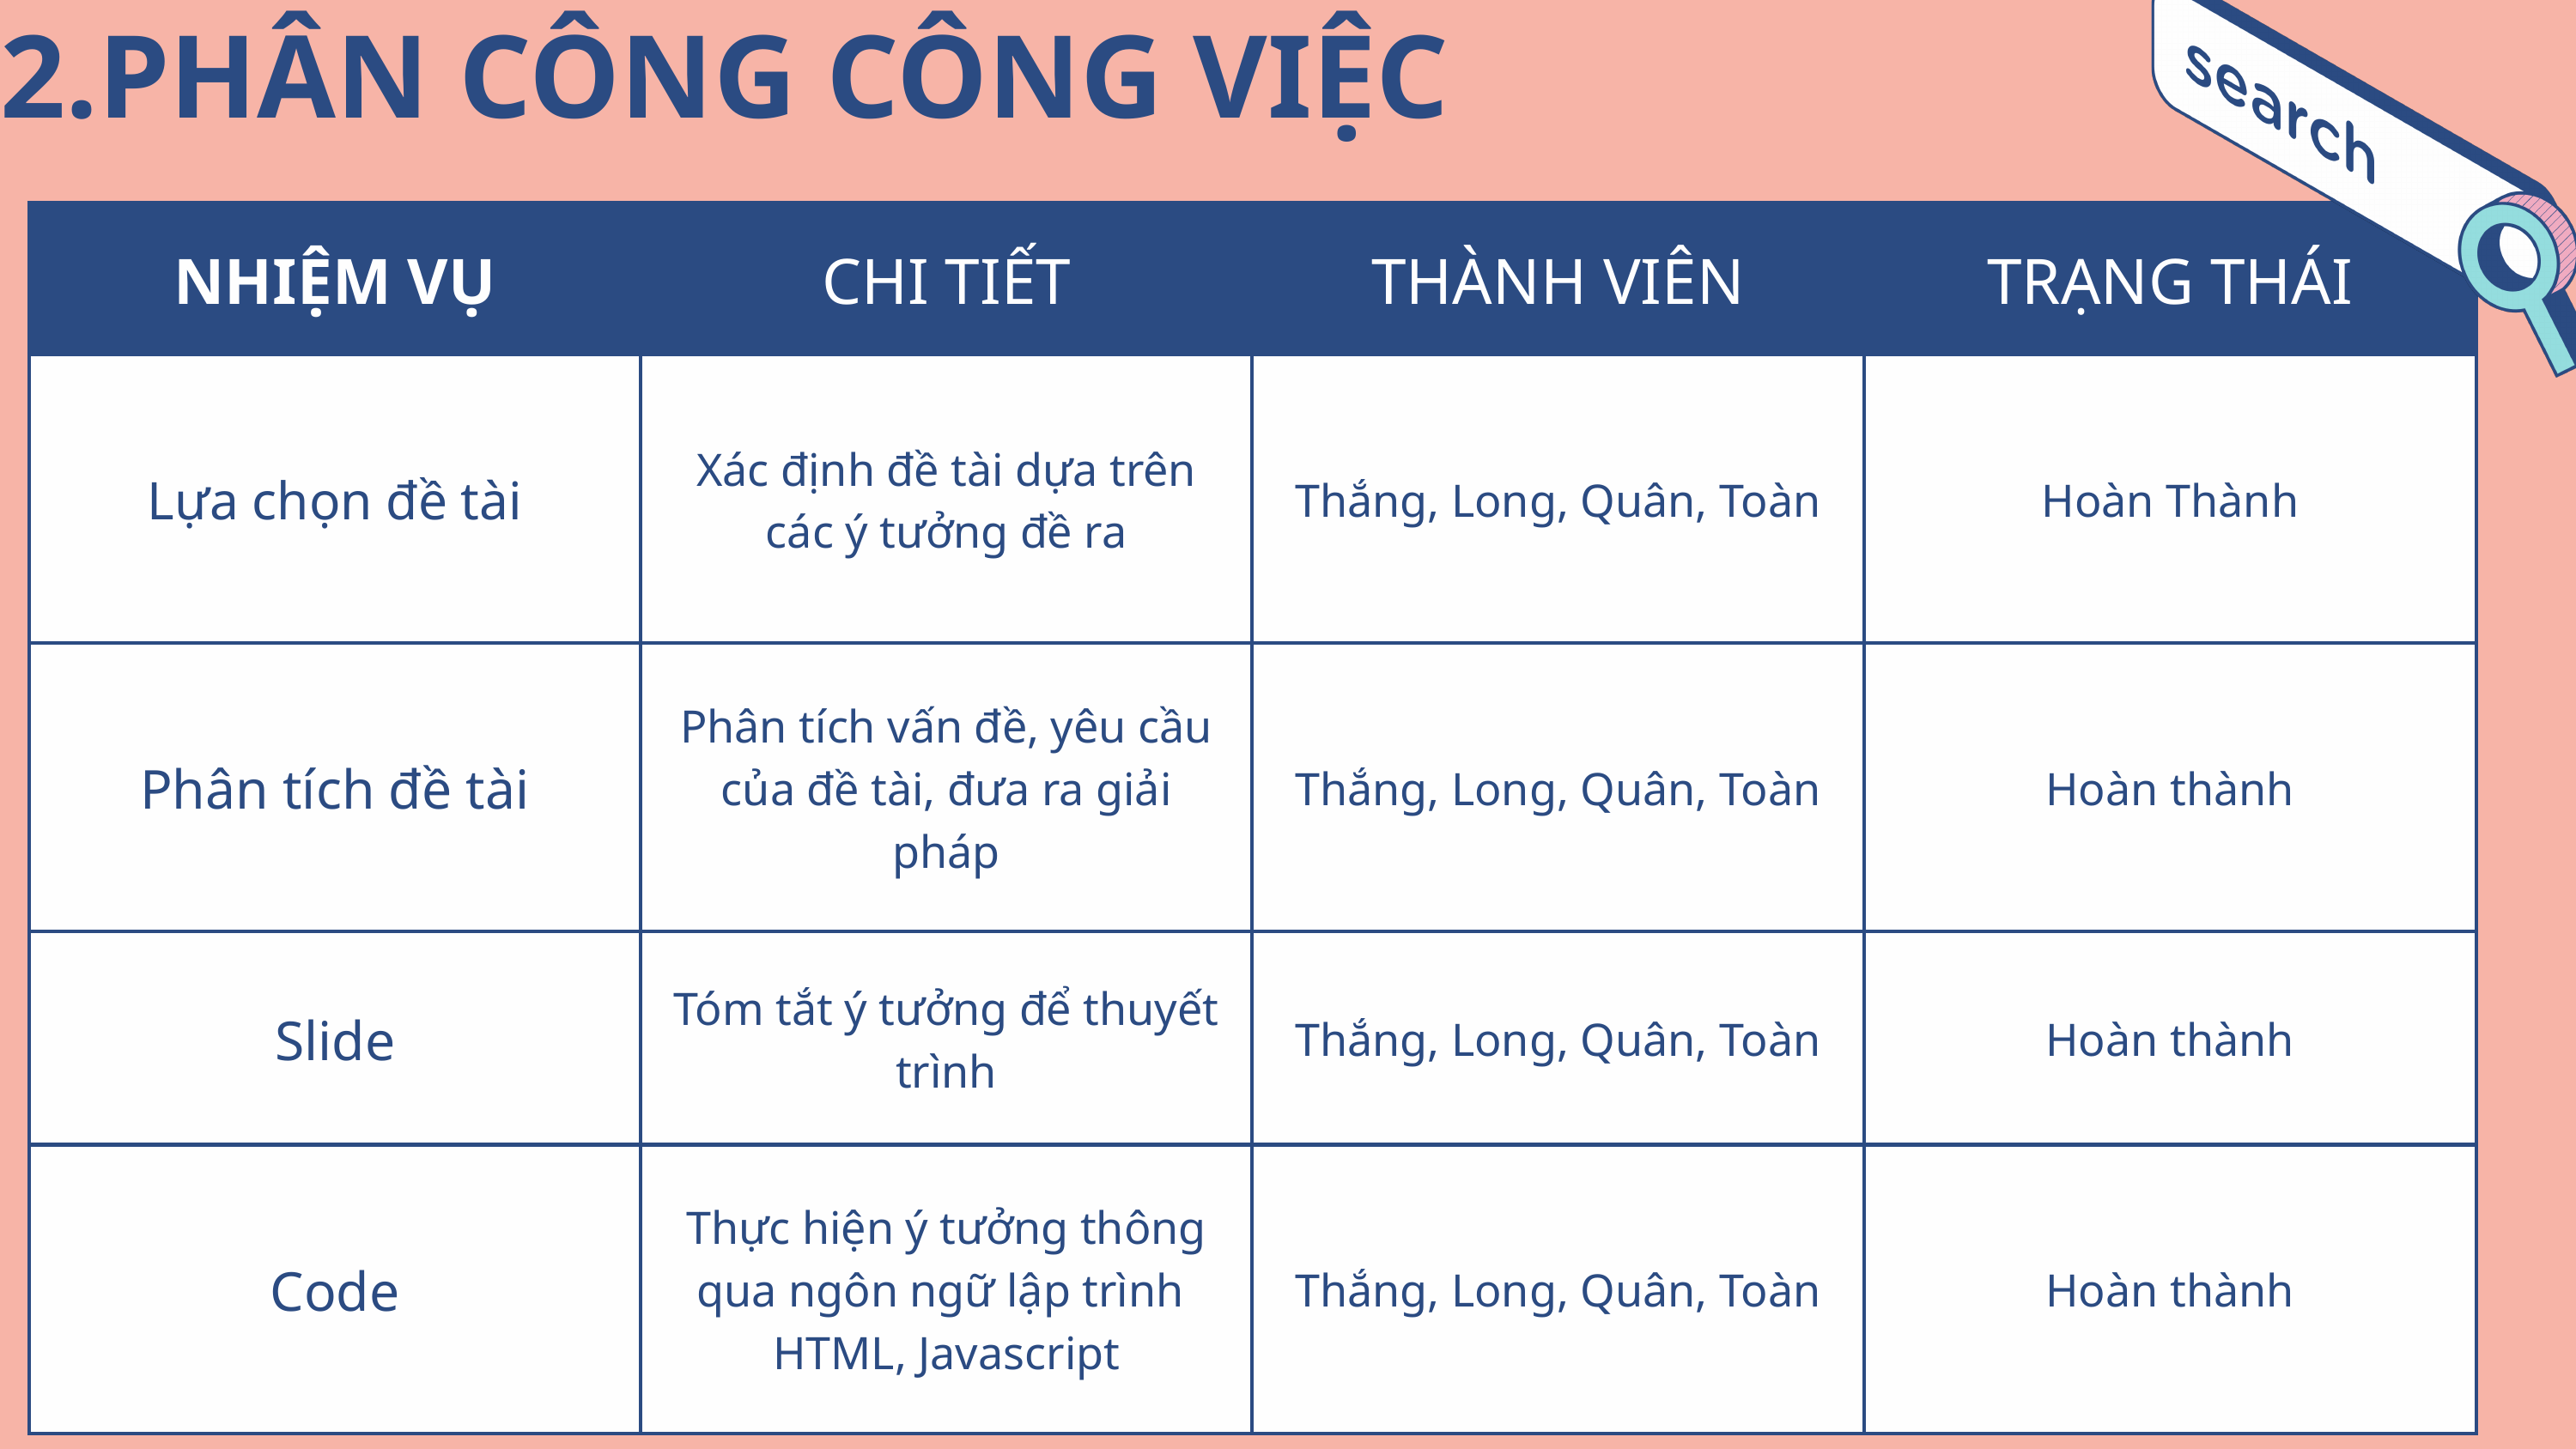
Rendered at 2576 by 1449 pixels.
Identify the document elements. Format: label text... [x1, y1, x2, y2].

table_cell Thắng, Long, Quân, Toàn [1254, 1147, 1862, 1432]
table_cell Phân tích đề tài [31, 645, 639, 930]
table_cell Slide [31, 933, 639, 1143]
table_header CHI TIẾT [642, 204, 1250, 353]
table_cell Hoàn thành [1866, 933, 2475, 1143]
table_header THÀNH VIÊN [1254, 204, 1862, 353]
table_header TRẠNG THÁI [1866, 204, 2151, 353]
table_cell Hoàn Thành [1866, 356, 2475, 641]
table_cell Thắng, Long, Quân, Toàn [1254, 645, 1862, 930]
table_cell Tóm tắt ý tưởng để thuyết trình [642, 933, 1250, 1143]
table_cell Code [31, 1147, 639, 1432]
text_box 2.PHÂN CÔNG CÔNG VIỆC [0, 20, 1919, 141]
table_cell Phân tích vấn đề, yêu cầu của đề tài, đưa ra giải pháp [642, 645, 1250, 930]
table_cell Thắng, Long, Quân, Toàn [1254, 933, 1862, 1143]
table_cell Thực hiện ý tưởng thông qua ngôn ngữ lập trình HTML, Javascript [642, 1147, 1250, 1432]
table_cell Xác định đề tài dựa trên các ý tưởng đề ra [642, 356, 1250, 641]
table_cell Lựa chọn đề tài [31, 356, 639, 641]
table_cell Thắng, Long, Quân, Toàn [1254, 356, 1862, 641]
text_box [2151, 0, 2576, 378]
table_cell Hoàn thành [1866, 1147, 2475, 1432]
table_header NHIỆM VỤ [31, 204, 639, 353]
table_cell Hoàn thành [1866, 645, 2475, 930]
